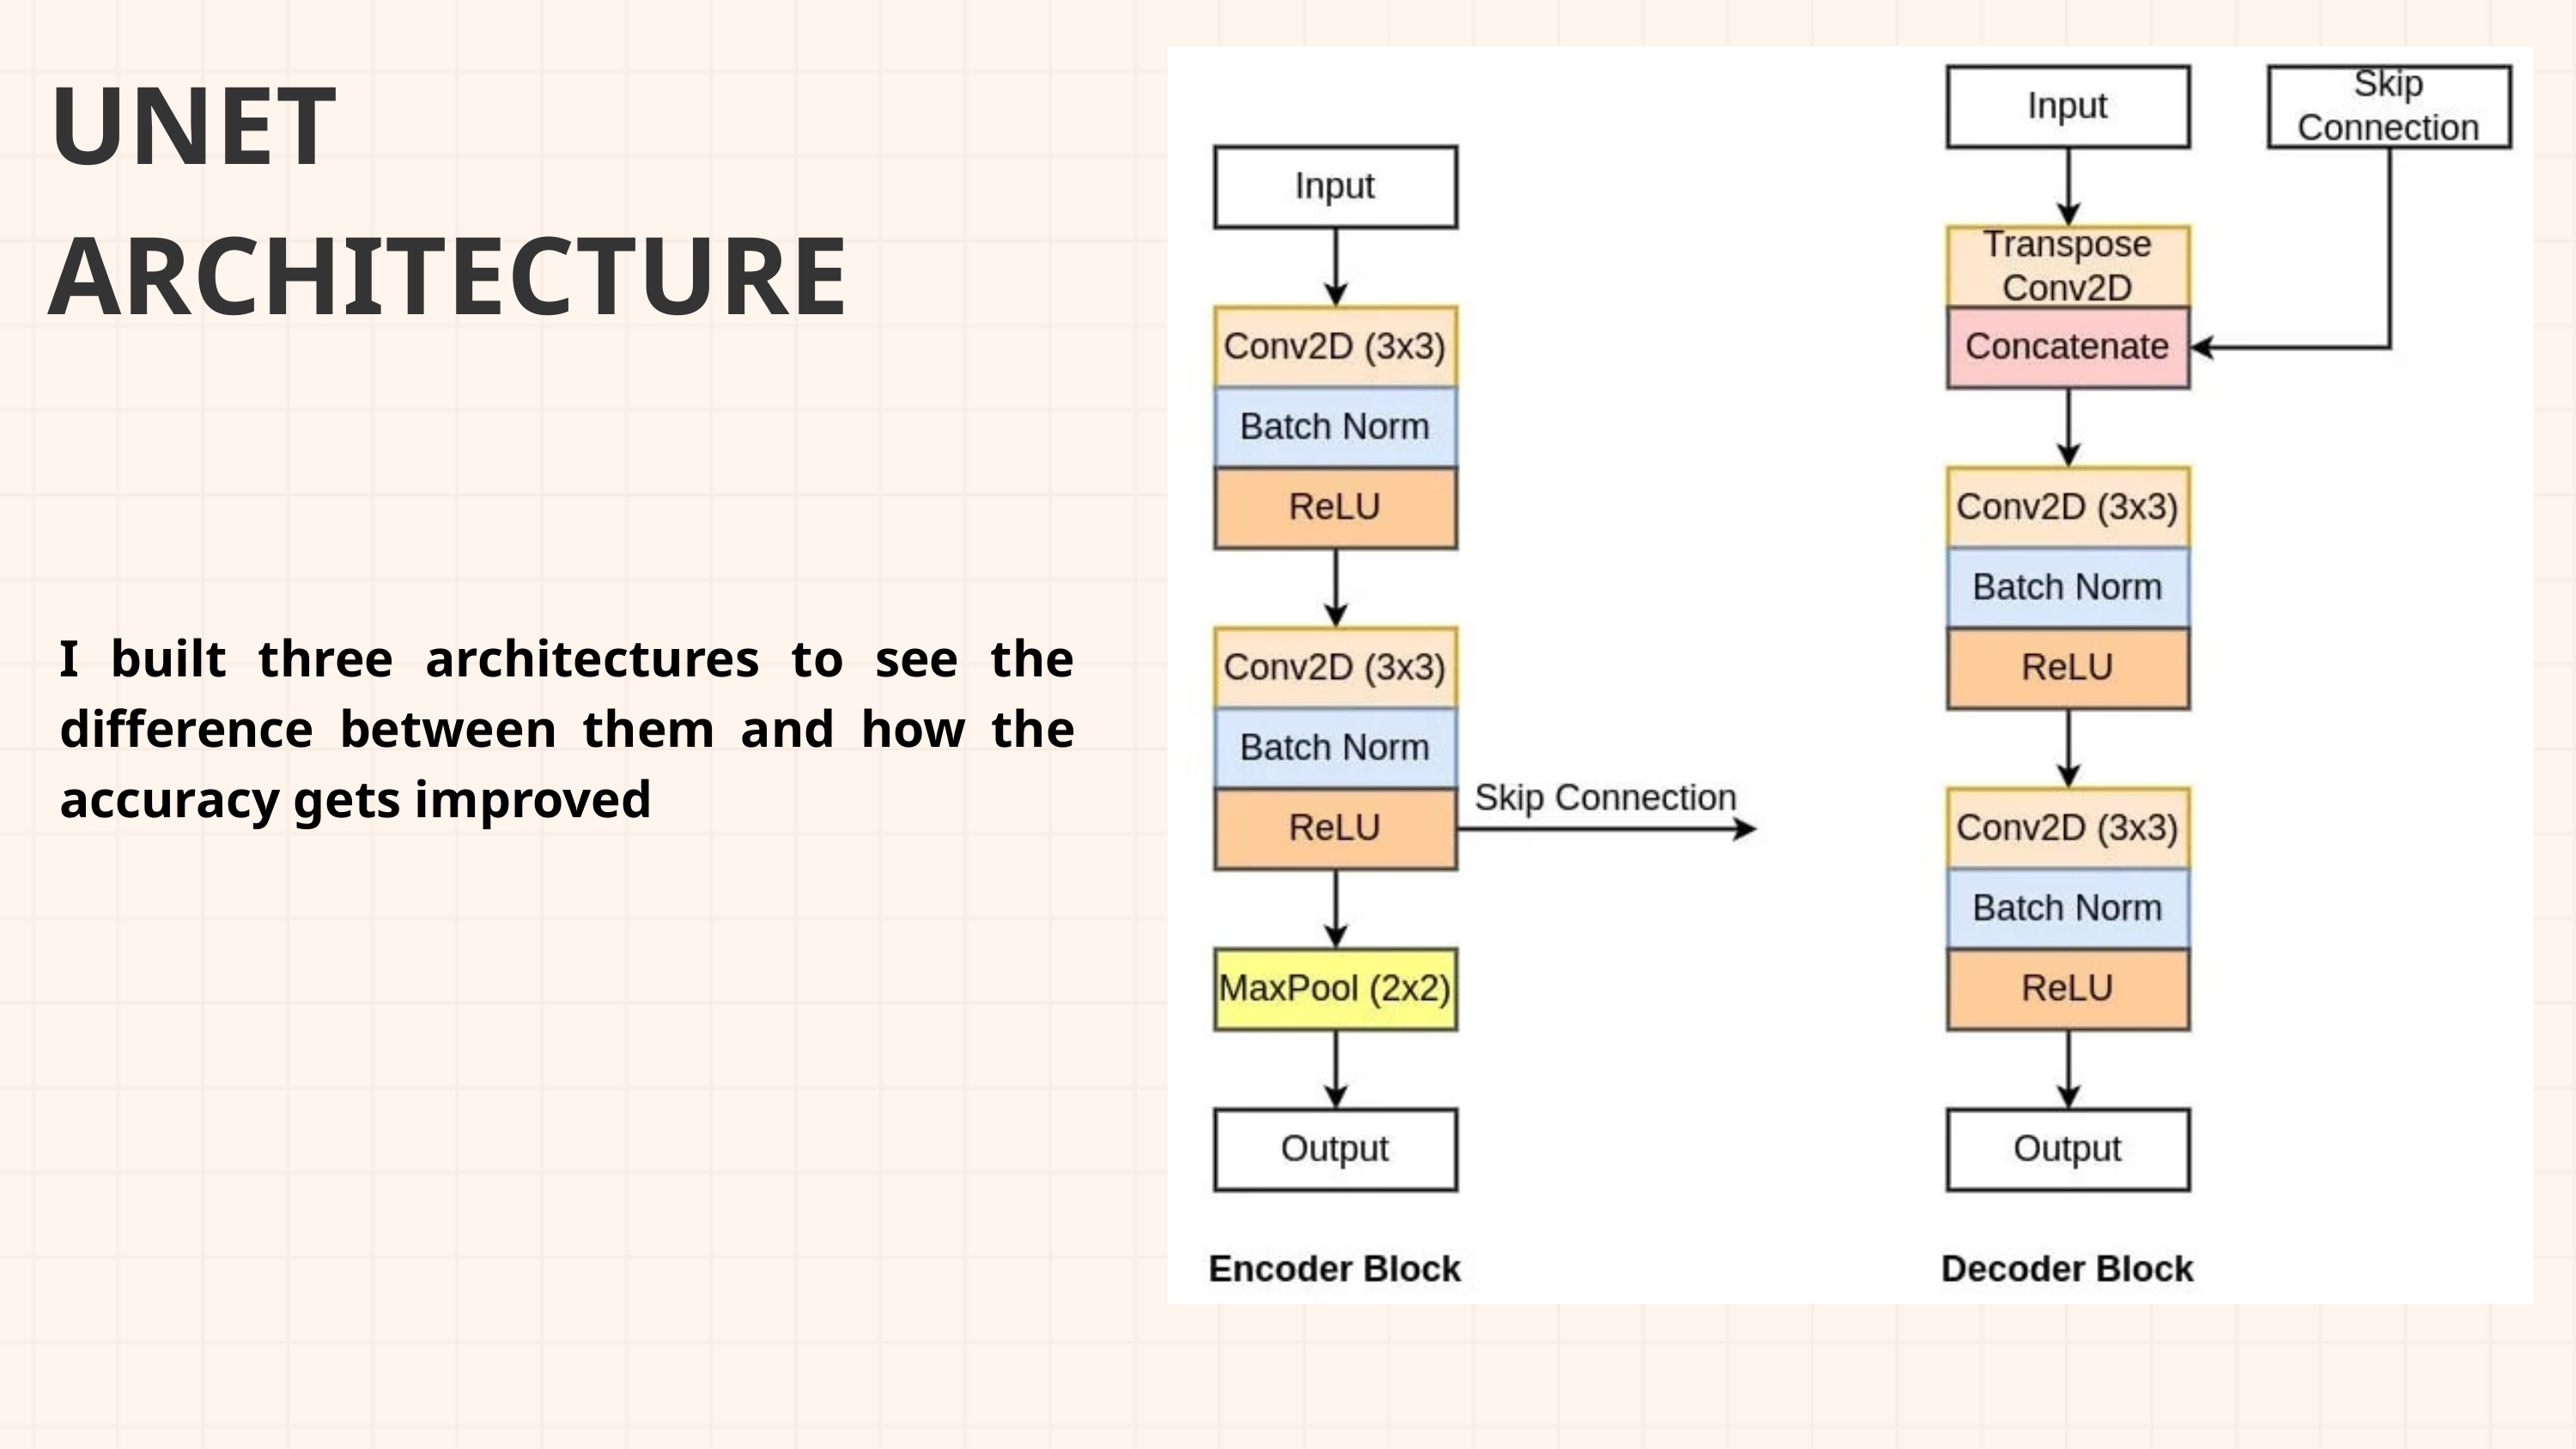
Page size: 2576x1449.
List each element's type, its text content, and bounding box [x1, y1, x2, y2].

text_box [0, 0, 2576, 1449]
text_box [1167, 46, 2534, 1304]
text_box I built three architectures to see the difference between them and how the accuracy gets improved [59, 616, 1077, 828]
text_box UNET ARCHITECTURE [19, 35, 1057, 336]
